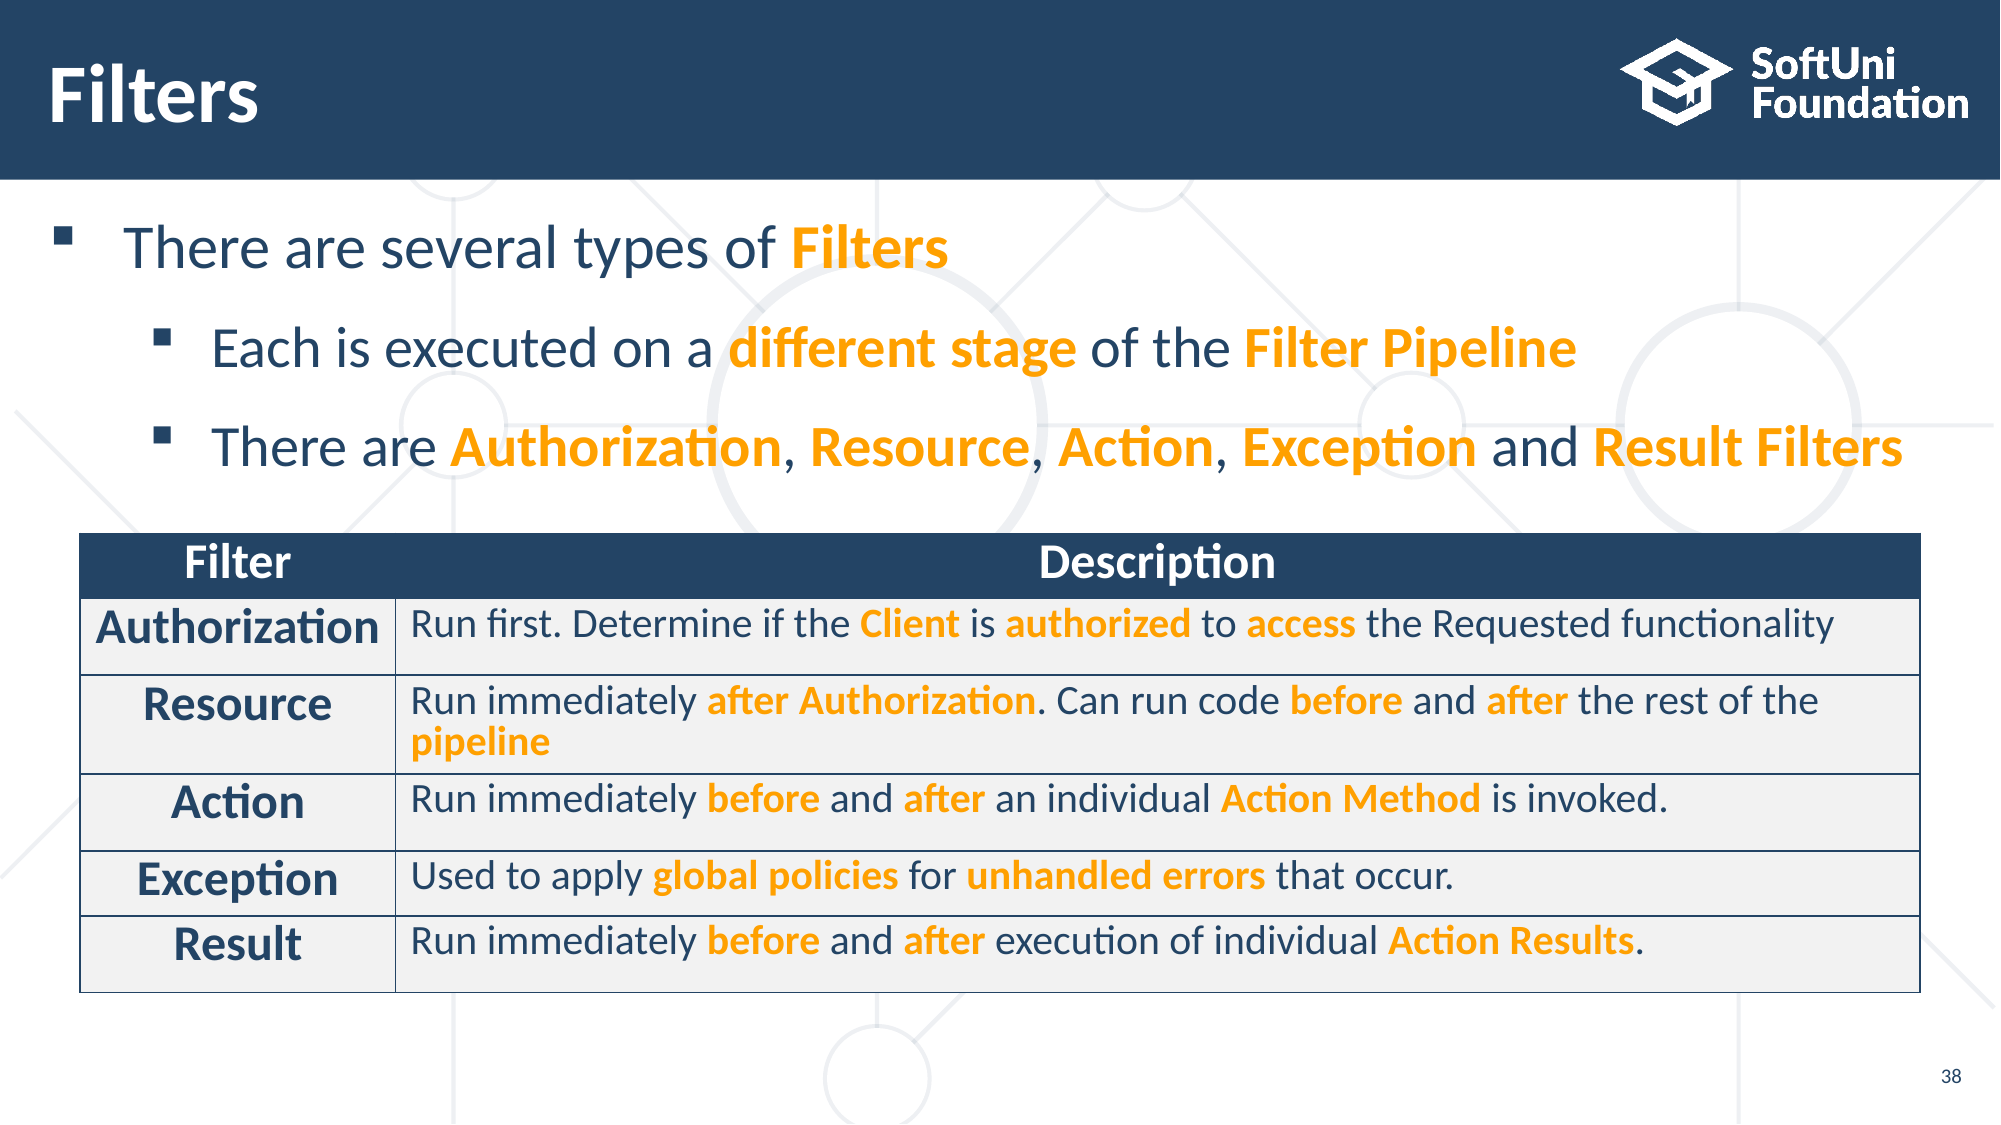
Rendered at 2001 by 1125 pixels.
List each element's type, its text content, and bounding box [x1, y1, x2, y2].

table_cell Exception [81, 852, 395, 915]
table_cell Result [81, 917, 395, 992]
list There are several types of Filters Each is executed on a different stage of the Filter Pipeline There are Authorization, Resource, Action, Exception and Result Filters [31, 196, 1970, 513]
slide_number 38 [1897, 1049, 1968, 1101]
title Filters [31, 16, 1591, 162]
picture [1619, 38, 1968, 126]
table_cell Run first. Determine if the Client is authorized to access the Requested functionality [396, 599, 1919, 674]
table_cell Used to apply global policies for unhandled errors that occur. [396, 852, 1919, 915]
table_header Description [396, 534, 1919, 598]
table_cell Authorization [81, 599, 395, 674]
table_cell Resource [81, 676, 395, 773]
table_cell Run immediately after Authorization. Can run code before and after the rest of the pipeline [396, 676, 1919, 773]
table_cell Action [81, 775, 395, 850]
table_cell Run immediately before and after an individual Action Method is invoked. [396, 775, 1919, 850]
table_cell Run immediately before and after execution of individual Action Results. [396, 917, 1919, 992]
table_header Filter [81, 534, 395, 598]
